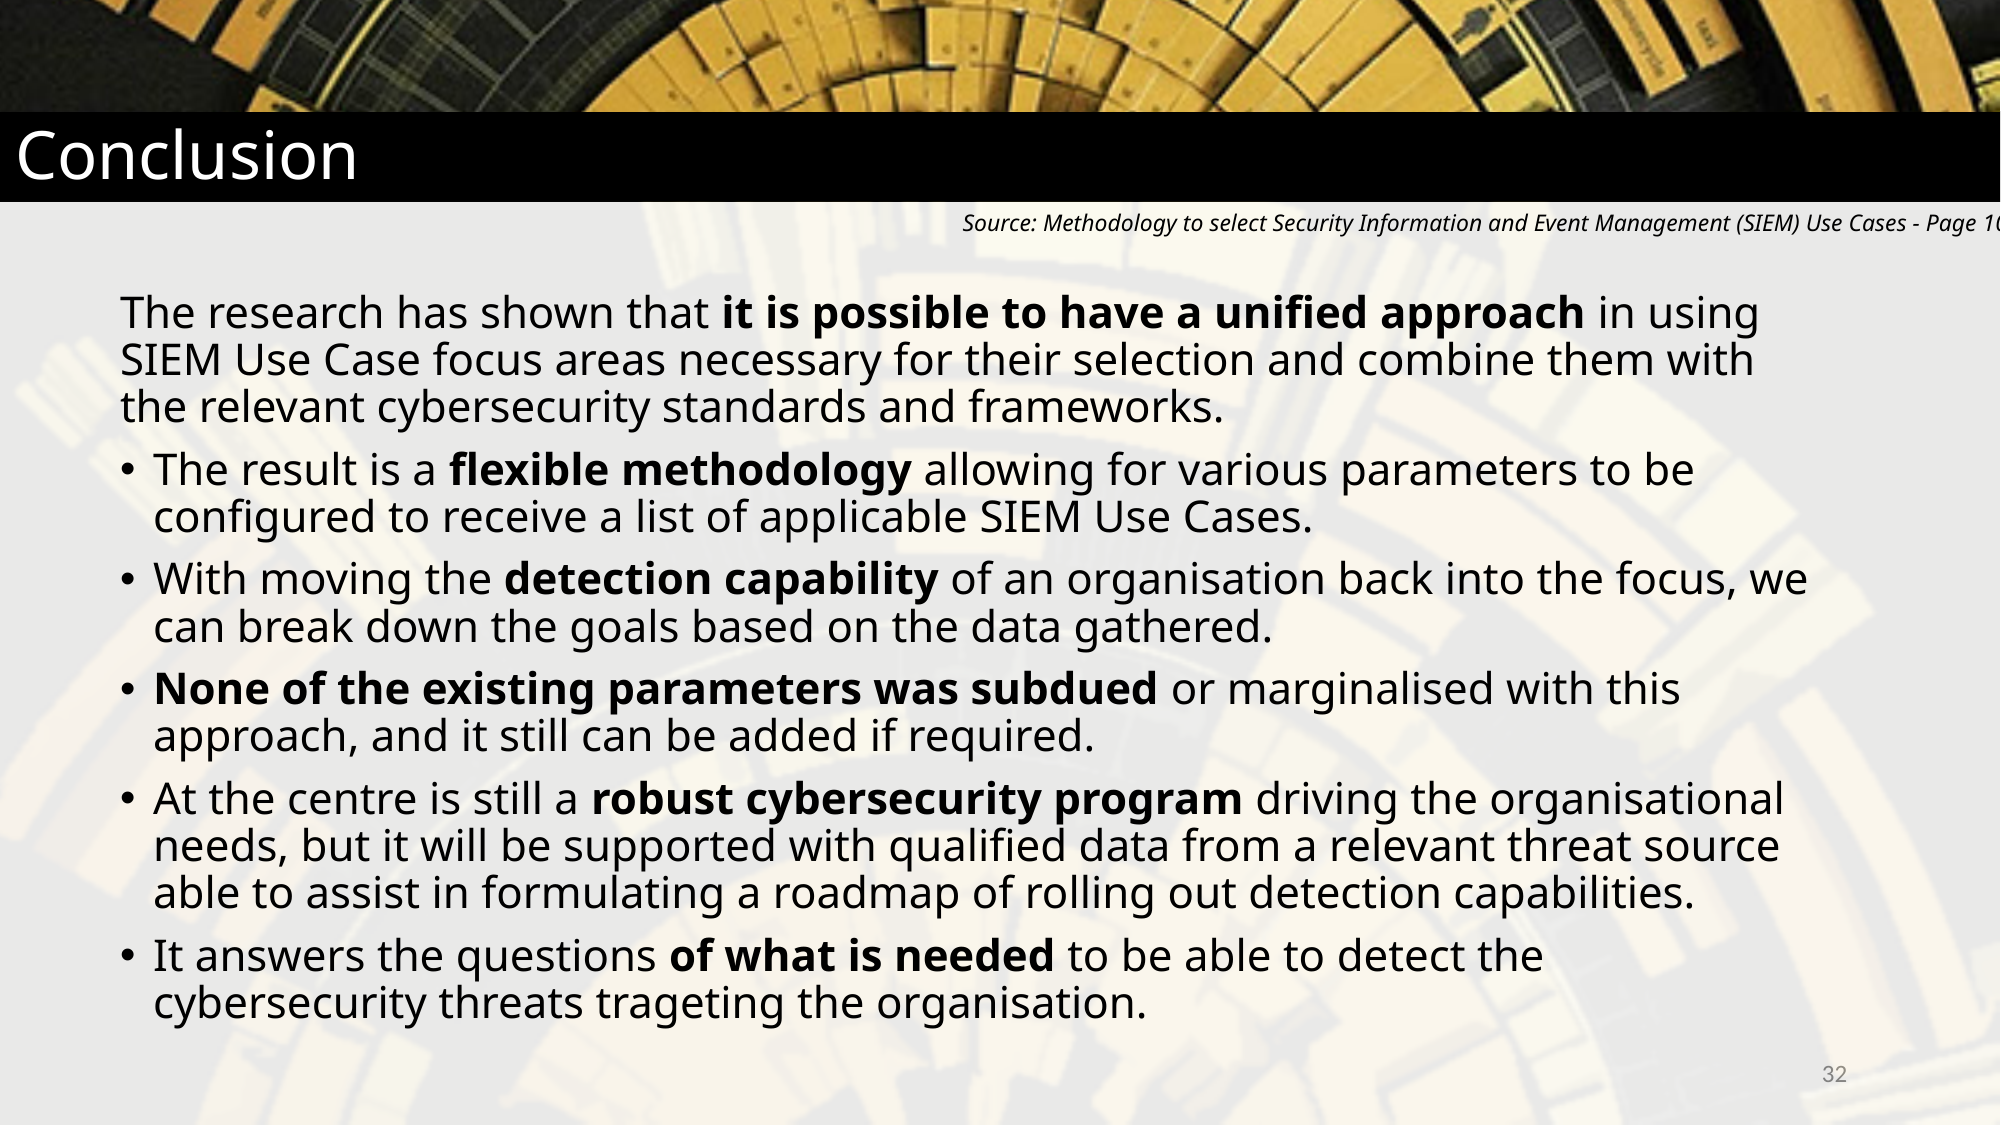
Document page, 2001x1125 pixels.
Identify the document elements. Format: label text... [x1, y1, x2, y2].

picture [0, 0, 2000, 112]
text_box Source: Methodology to select Security Information and Event Management (SIEM) Use Cases - Page 103 [947, 201, 2000, 244]
title Conclusion [0, 112, 2000, 202]
slide_number 32 [1412, 1042, 1863, 1103]
list The research has shown that it is possible to have a unified approach in using SIEM Use Case focus areas necessary for their selection and combine them with the relevant cybersecurity standards and frameworks. The result is a flexible methodology allowing for various parameters to be configured to receive a list of applicable SIEM Use Cases. With moving the detection capability of an organisation back into the focus, we can break down the goals based on the data gathered. None of the existing parameters was subdued or marginalised with this approach, and it still can be added if required. At the centre is still a robust cybersecurity program driving the organisational needs, but it will be supported with qualified data from a relevant threat source able to assist in formulating a roadmap of rolling out detection capabilities. It answers the questions of what is needed to be able to detect the cybersecurity threats trageting the organisation. [105, 283, 1831, 1082]
